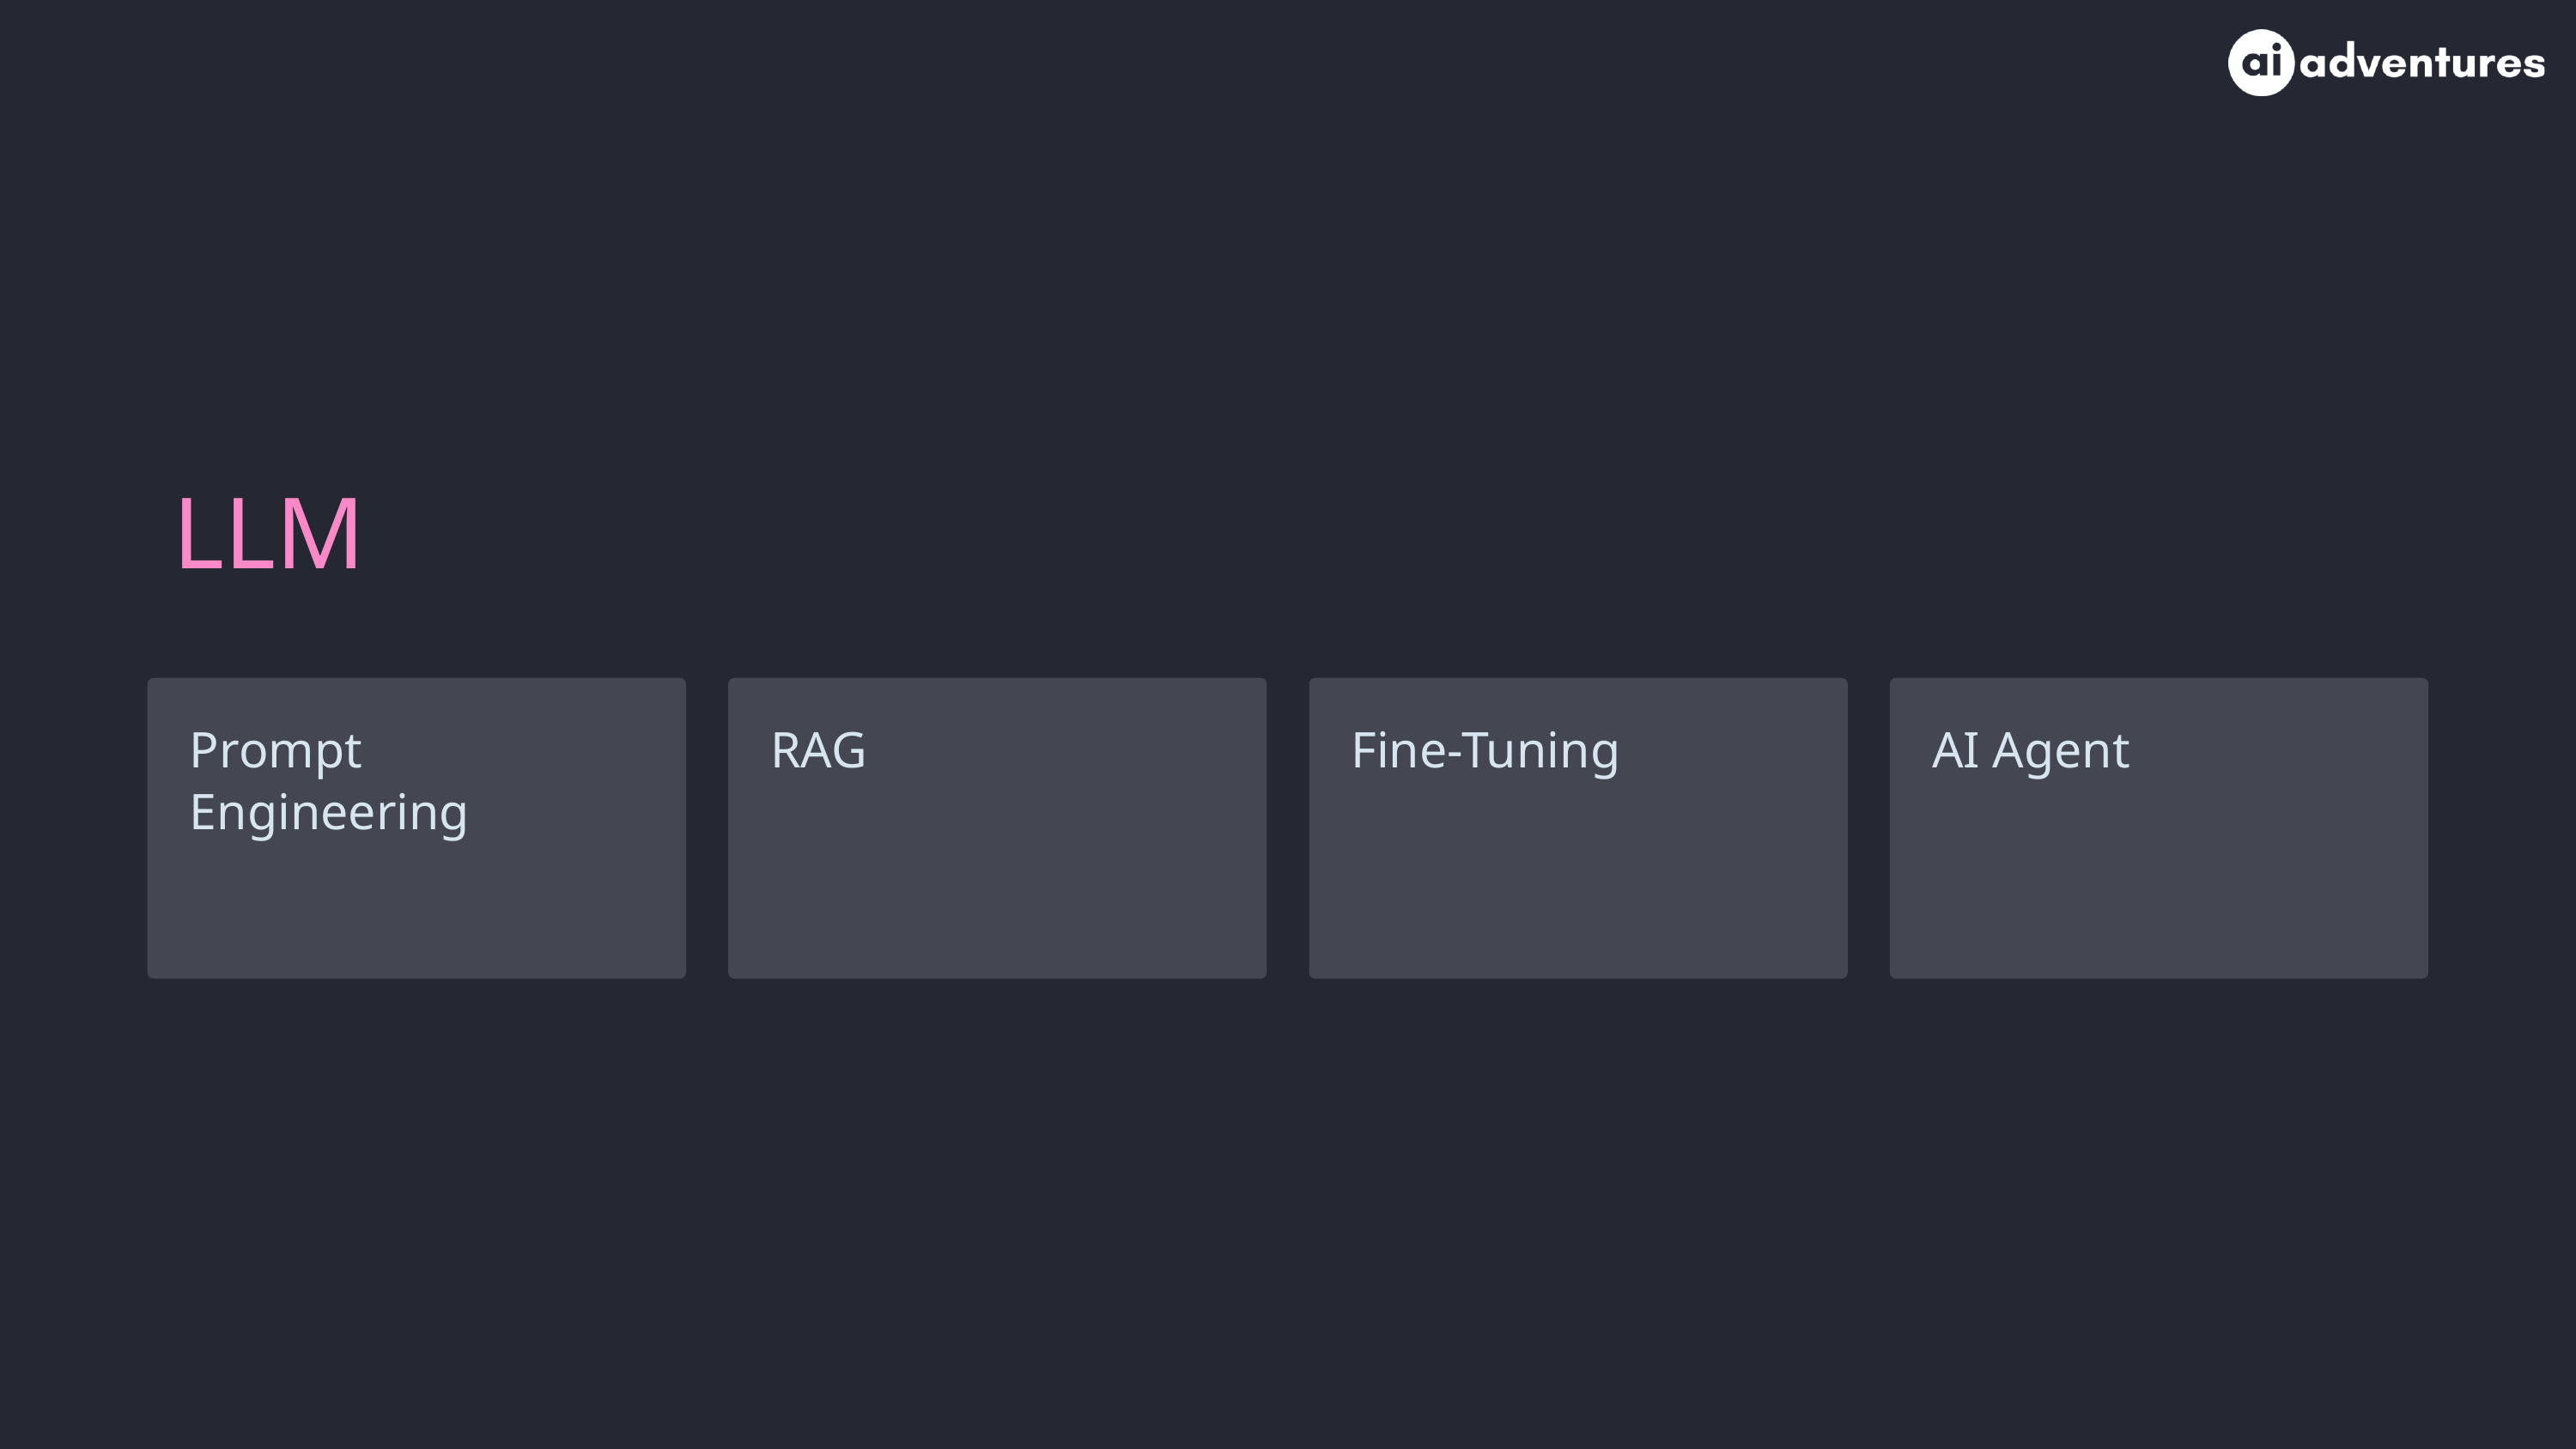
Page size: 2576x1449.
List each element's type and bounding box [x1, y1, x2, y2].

text_box [189, 718, 645, 845]
text_box [2227, 28, 2545, 96]
text_box [1309, 677, 1848, 979]
text_box [147, 466, 1139, 594]
text_box [769, 718, 1225, 783]
text_box [1931, 718, 2387, 783]
text_box [1351, 718, 1807, 783]
text_box [727, 677, 1267, 979]
text_box [147, 677, 687, 979]
text_box [1889, 677, 2429, 979]
text_box [0, 0, 2576, 1449]
